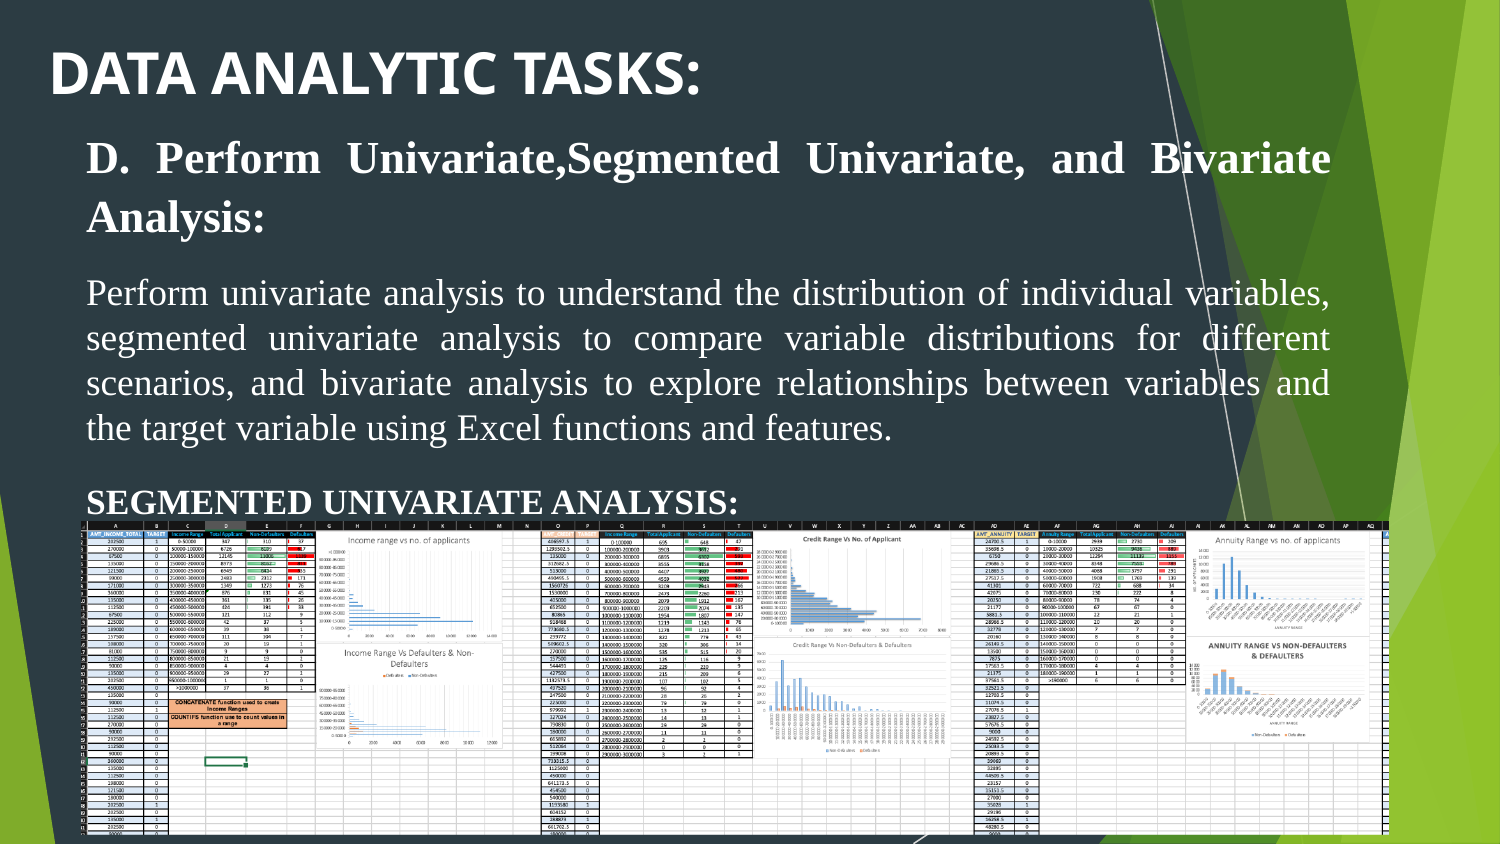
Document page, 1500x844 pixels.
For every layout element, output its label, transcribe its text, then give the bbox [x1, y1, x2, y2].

picture [81, 521, 1389, 835]
text_box D. Perform Univariate,Segmented Univariate, and Bivariate Analysis: Perform univariate analysis to understand the distribution of individual variables, segmented univariate analysis to compare variable distributions for different scenarios, and bivariate analysis to explore relationships between variables and the target variable using Excel functions and features. SEGMENTED UNIVARIATE ANALYSIS: [70, 112, 1347, 590]
title DATA ANALYTIC TASKS: [37, 31, 1096, 113]
